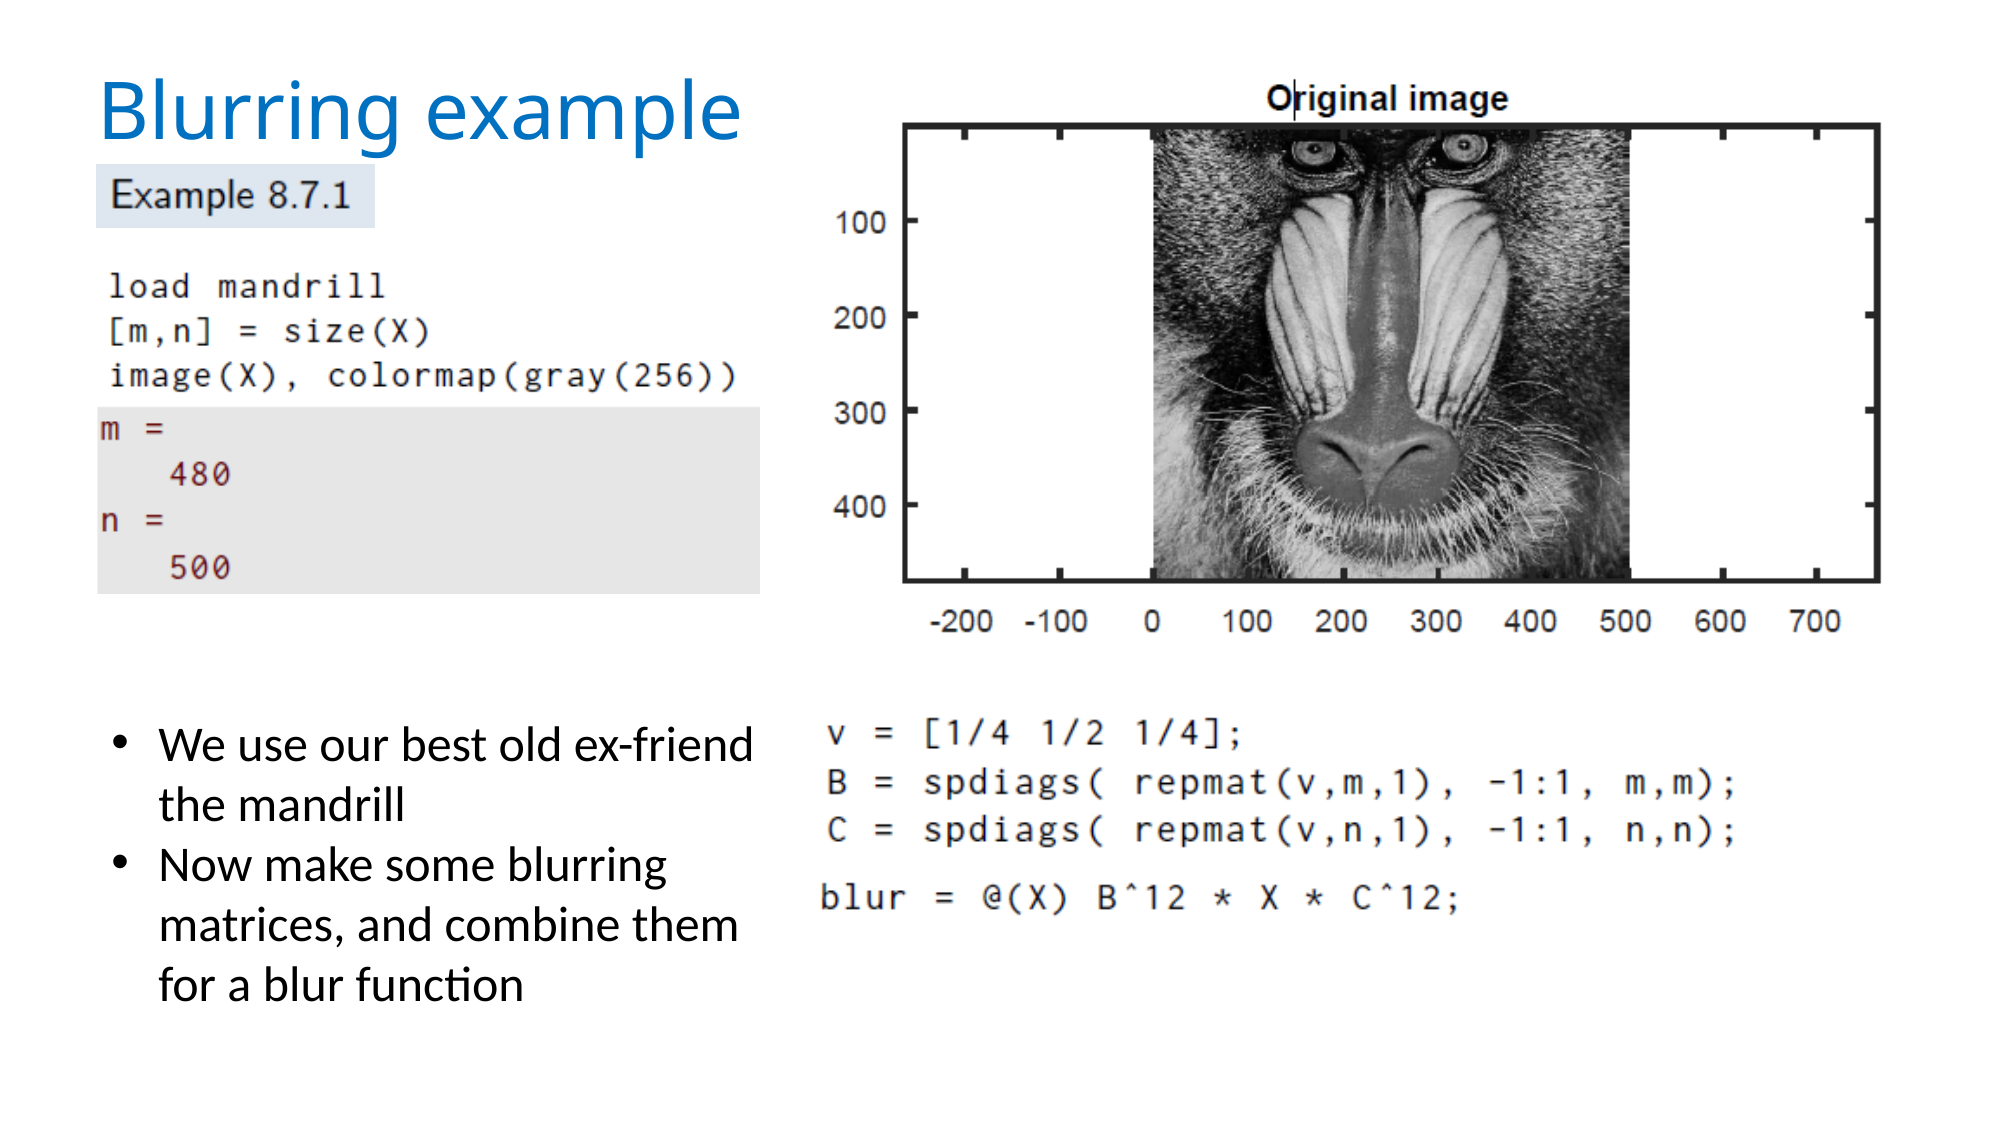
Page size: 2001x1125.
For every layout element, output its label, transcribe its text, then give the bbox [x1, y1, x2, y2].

title Blurring example [82, 62, 1472, 165]
text_box We use our best old ex-friend the mandrill Now make some blurring matrices, and combine them for a blur function [96, 703, 805, 1019]
text_box [82, 604, 1160, 1089]
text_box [804, 709, 1758, 932]
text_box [96, 259, 760, 594]
picture [96, 164, 375, 228]
picture [804, 64, 1940, 648]
